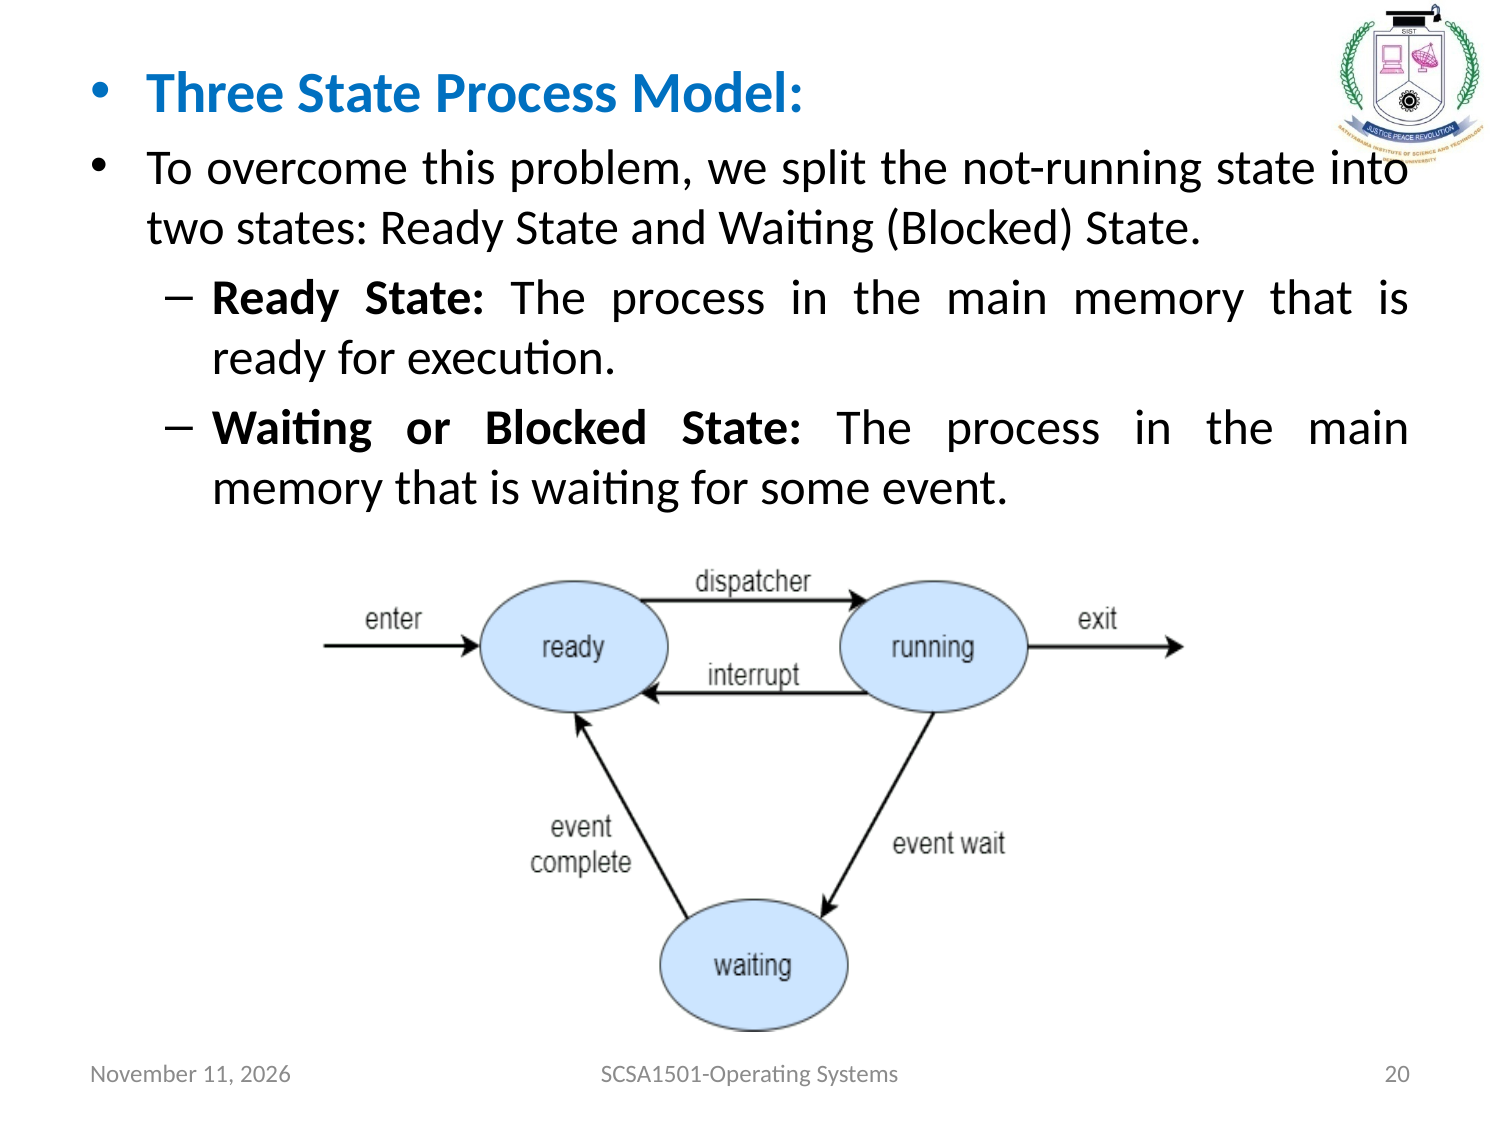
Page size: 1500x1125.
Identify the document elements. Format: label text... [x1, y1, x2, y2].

slide_number 20 [1074, 1042, 1425, 1103]
picture [1320, 0, 1500, 180]
list Three State Process Model: To overcome this problem, we split the not-running state into two states: Ready State and Waiting (Blocked) State. Ready State: The process in the main memory that is ready for execution. Waiting or Blocked State: The process in the main memory that is waiting for some event. [75, 46, 1425, 1005]
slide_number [75, 1042, 425, 1103]
picture [292, 562, 1201, 1032]
footer SCSA1501-Operating Systems [512, 1042, 988, 1103]
